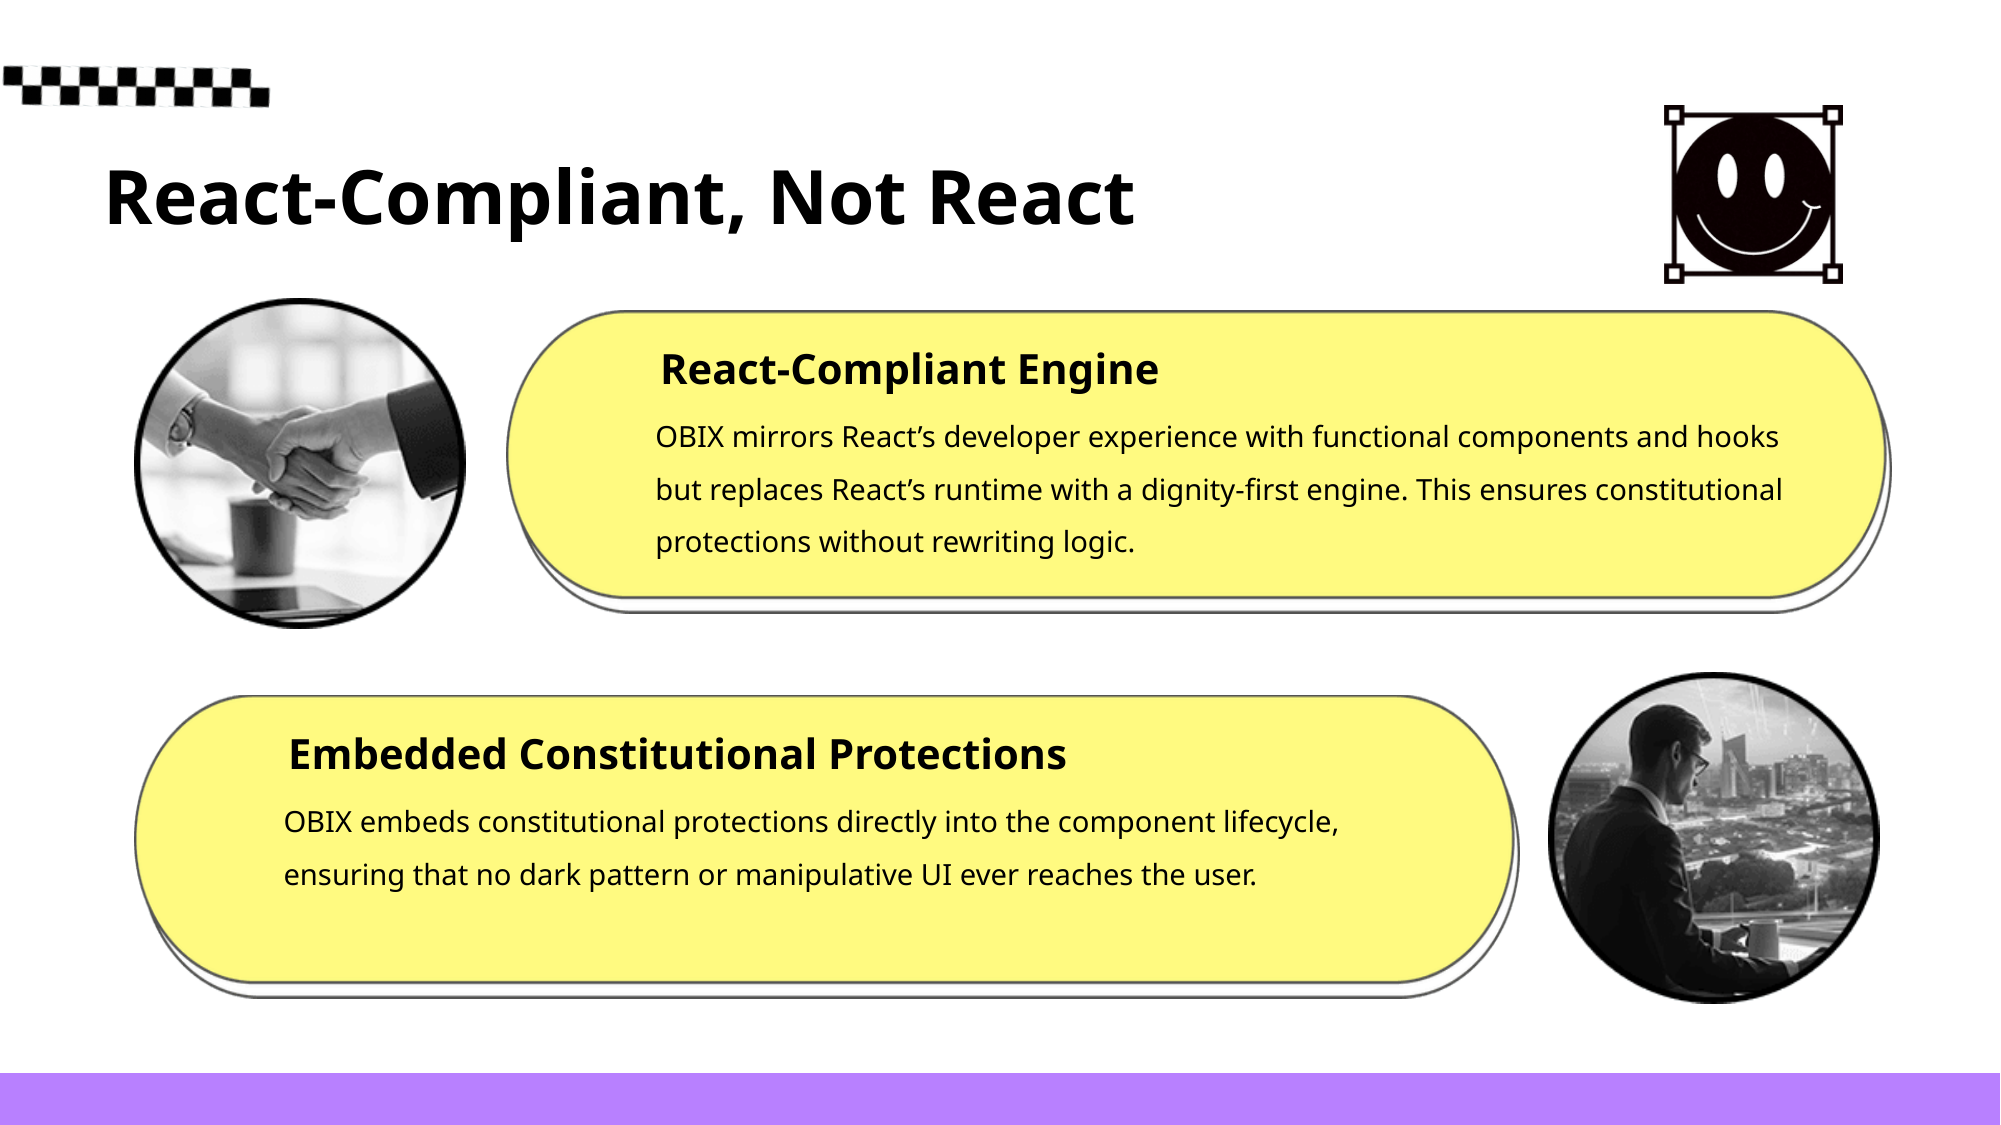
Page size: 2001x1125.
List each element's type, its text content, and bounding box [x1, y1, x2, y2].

picture [134, 694, 1520, 999]
picture [0, 0, 273, 221]
picture [0, 1073, 2000, 1125]
picture [134, 298, 466, 629]
picture [1664, 105, 1843, 284]
picture [1548, 672, 1880, 1004]
text_box React-Compliant, Not React [88, 142, 1557, 279]
picture [506, 310, 1892, 614]
